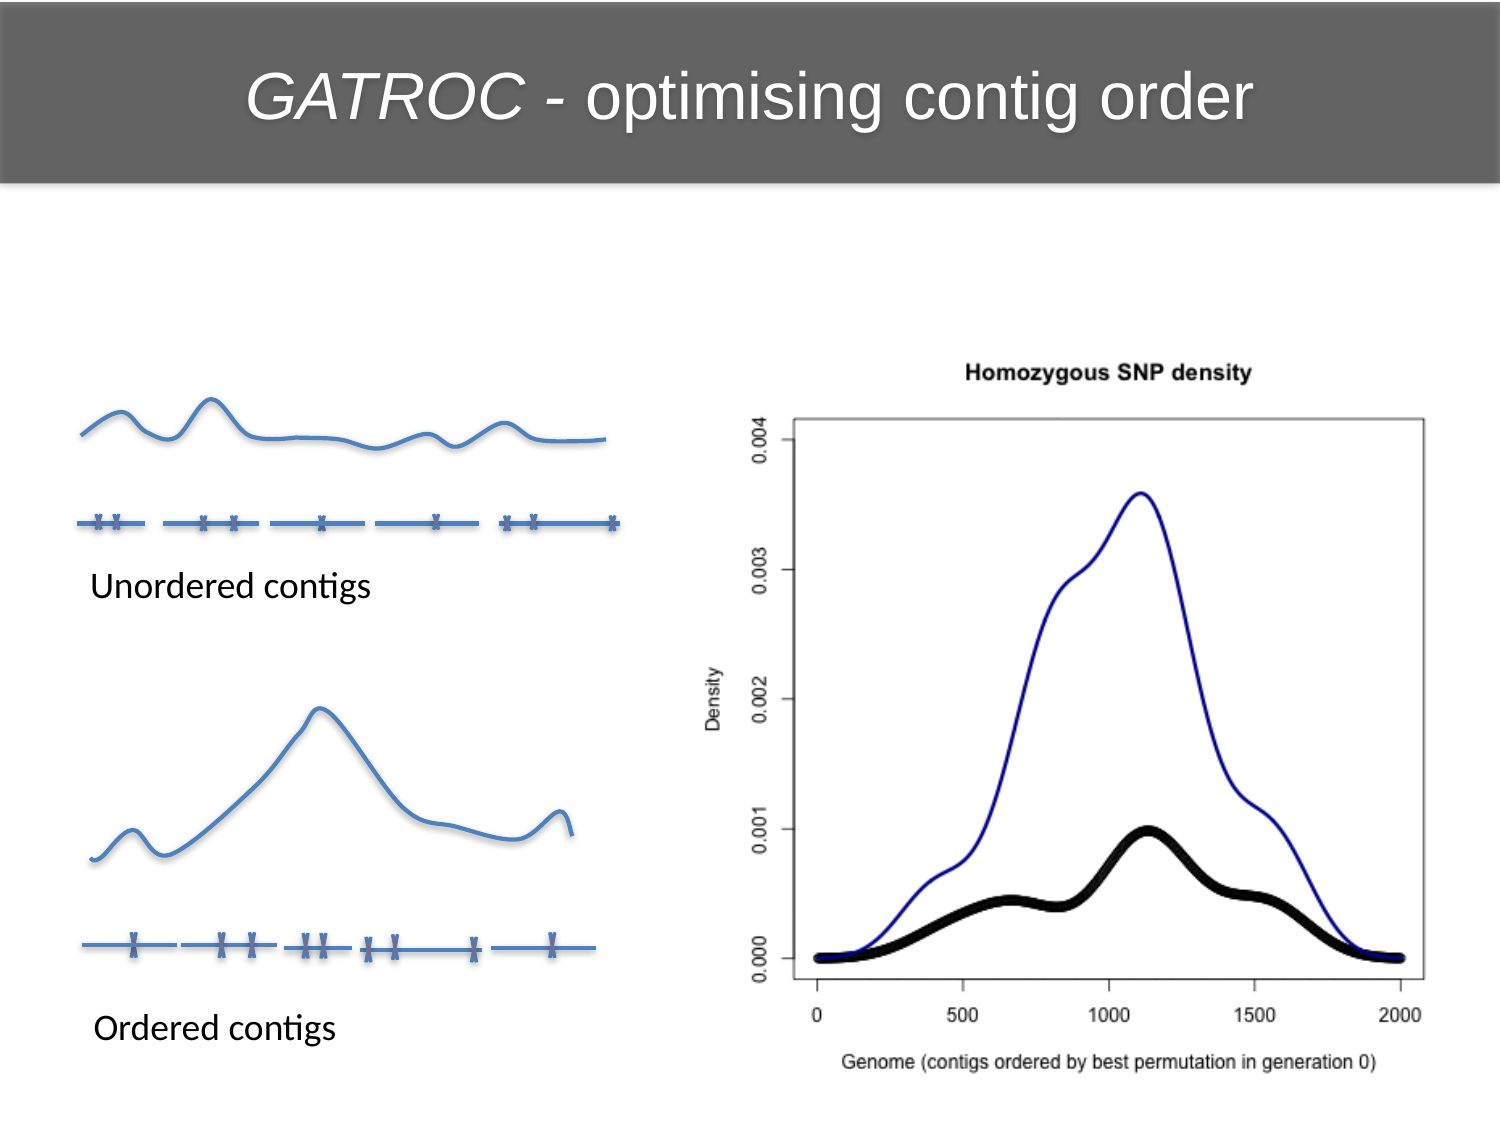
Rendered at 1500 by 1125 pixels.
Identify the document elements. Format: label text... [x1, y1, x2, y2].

picture [699, 324, 1474, 1099]
text_box Ordered contigs [78, 995, 694, 1056]
text_box GATROC - optimising contig order [0, 1, 1500, 184]
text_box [76, 398, 621, 538]
text_box Unordered contigs [75, 553, 694, 614]
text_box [81, 707, 596, 974]
